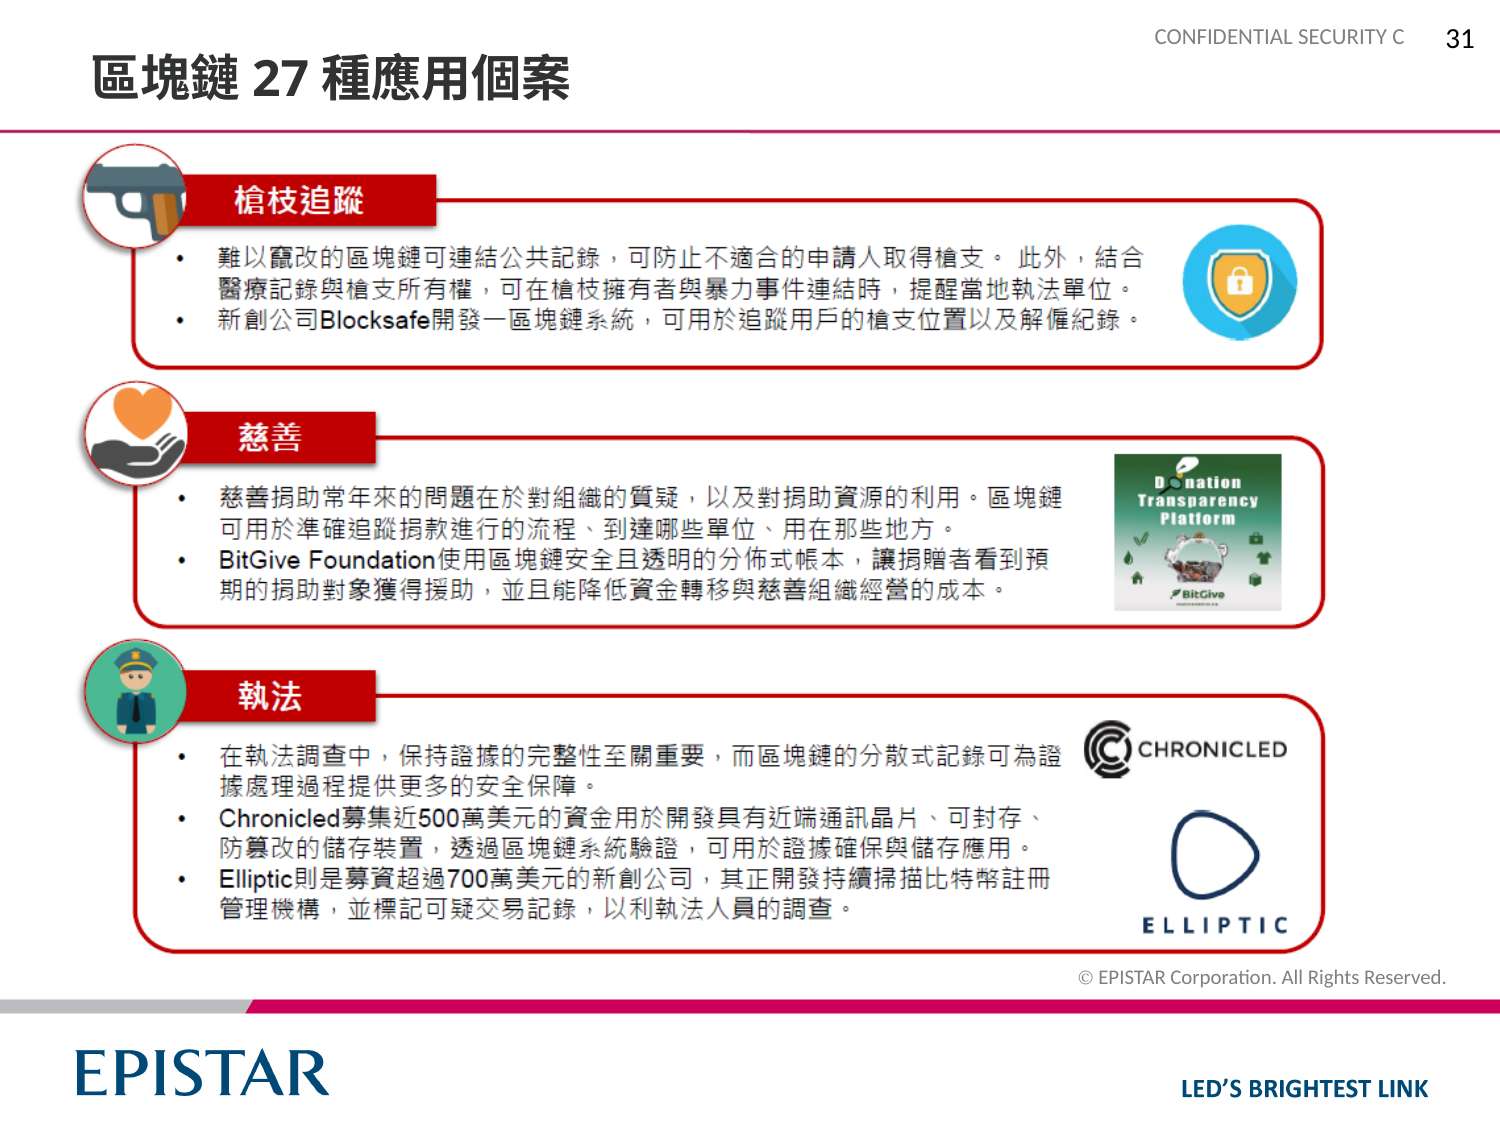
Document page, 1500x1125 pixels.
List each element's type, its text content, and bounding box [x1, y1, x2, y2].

picture [0, 989, 1500, 1125]
slide_number 31 [1139, 11, 1490, 91]
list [73, 136, 1341, 963]
picture [0, 127, 1500, 138]
title 區塊鏈27種應用個案 [74, 44, 1426, 108]
